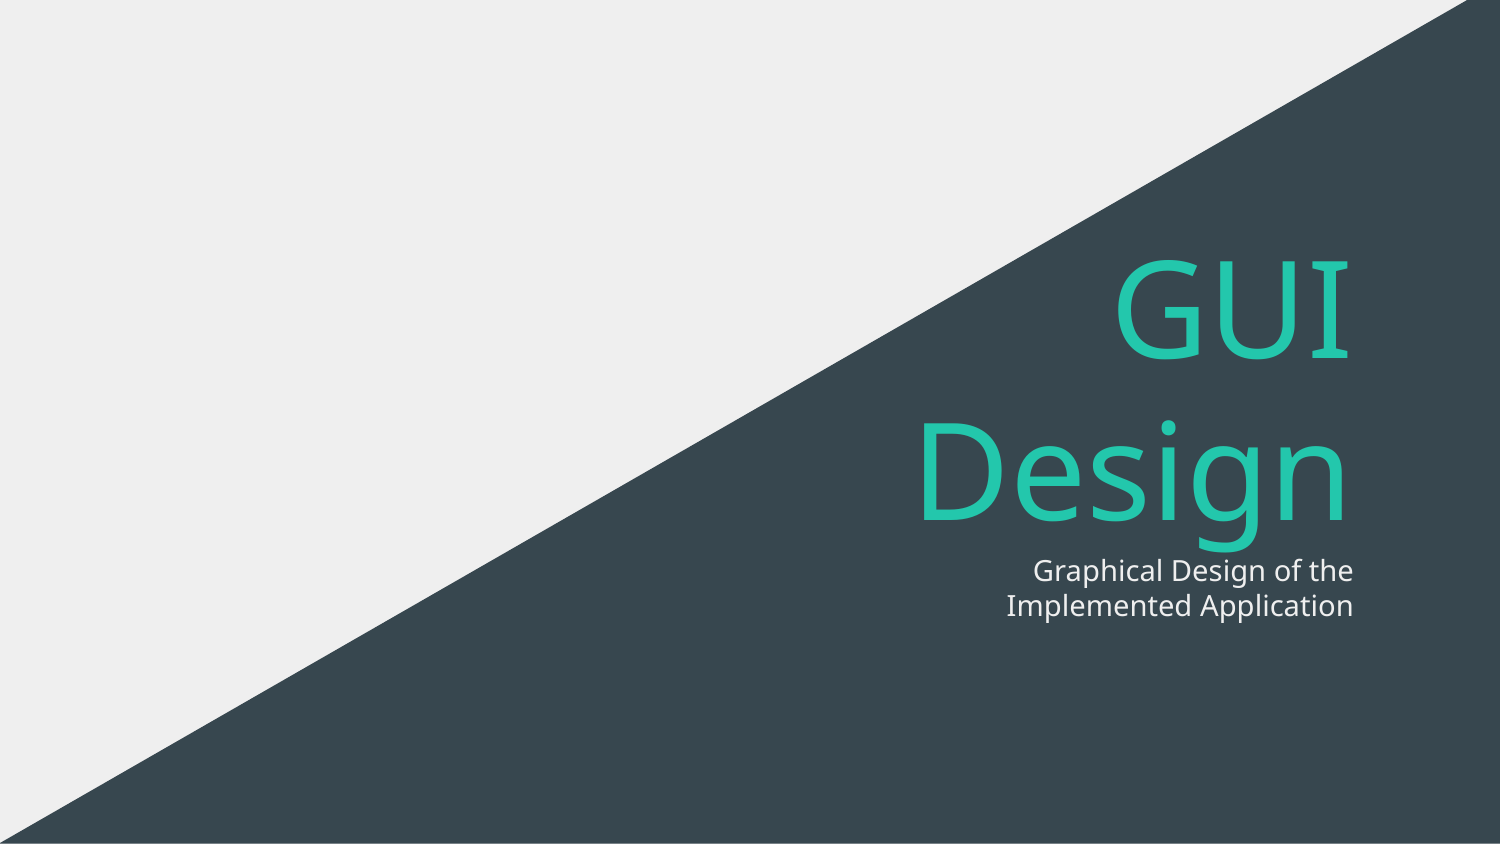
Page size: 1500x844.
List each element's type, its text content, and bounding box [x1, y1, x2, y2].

subtitle Graphical Design of the Implemented Application [822, 537, 1370, 593]
title GUI Design [729, 228, 1369, 563]
